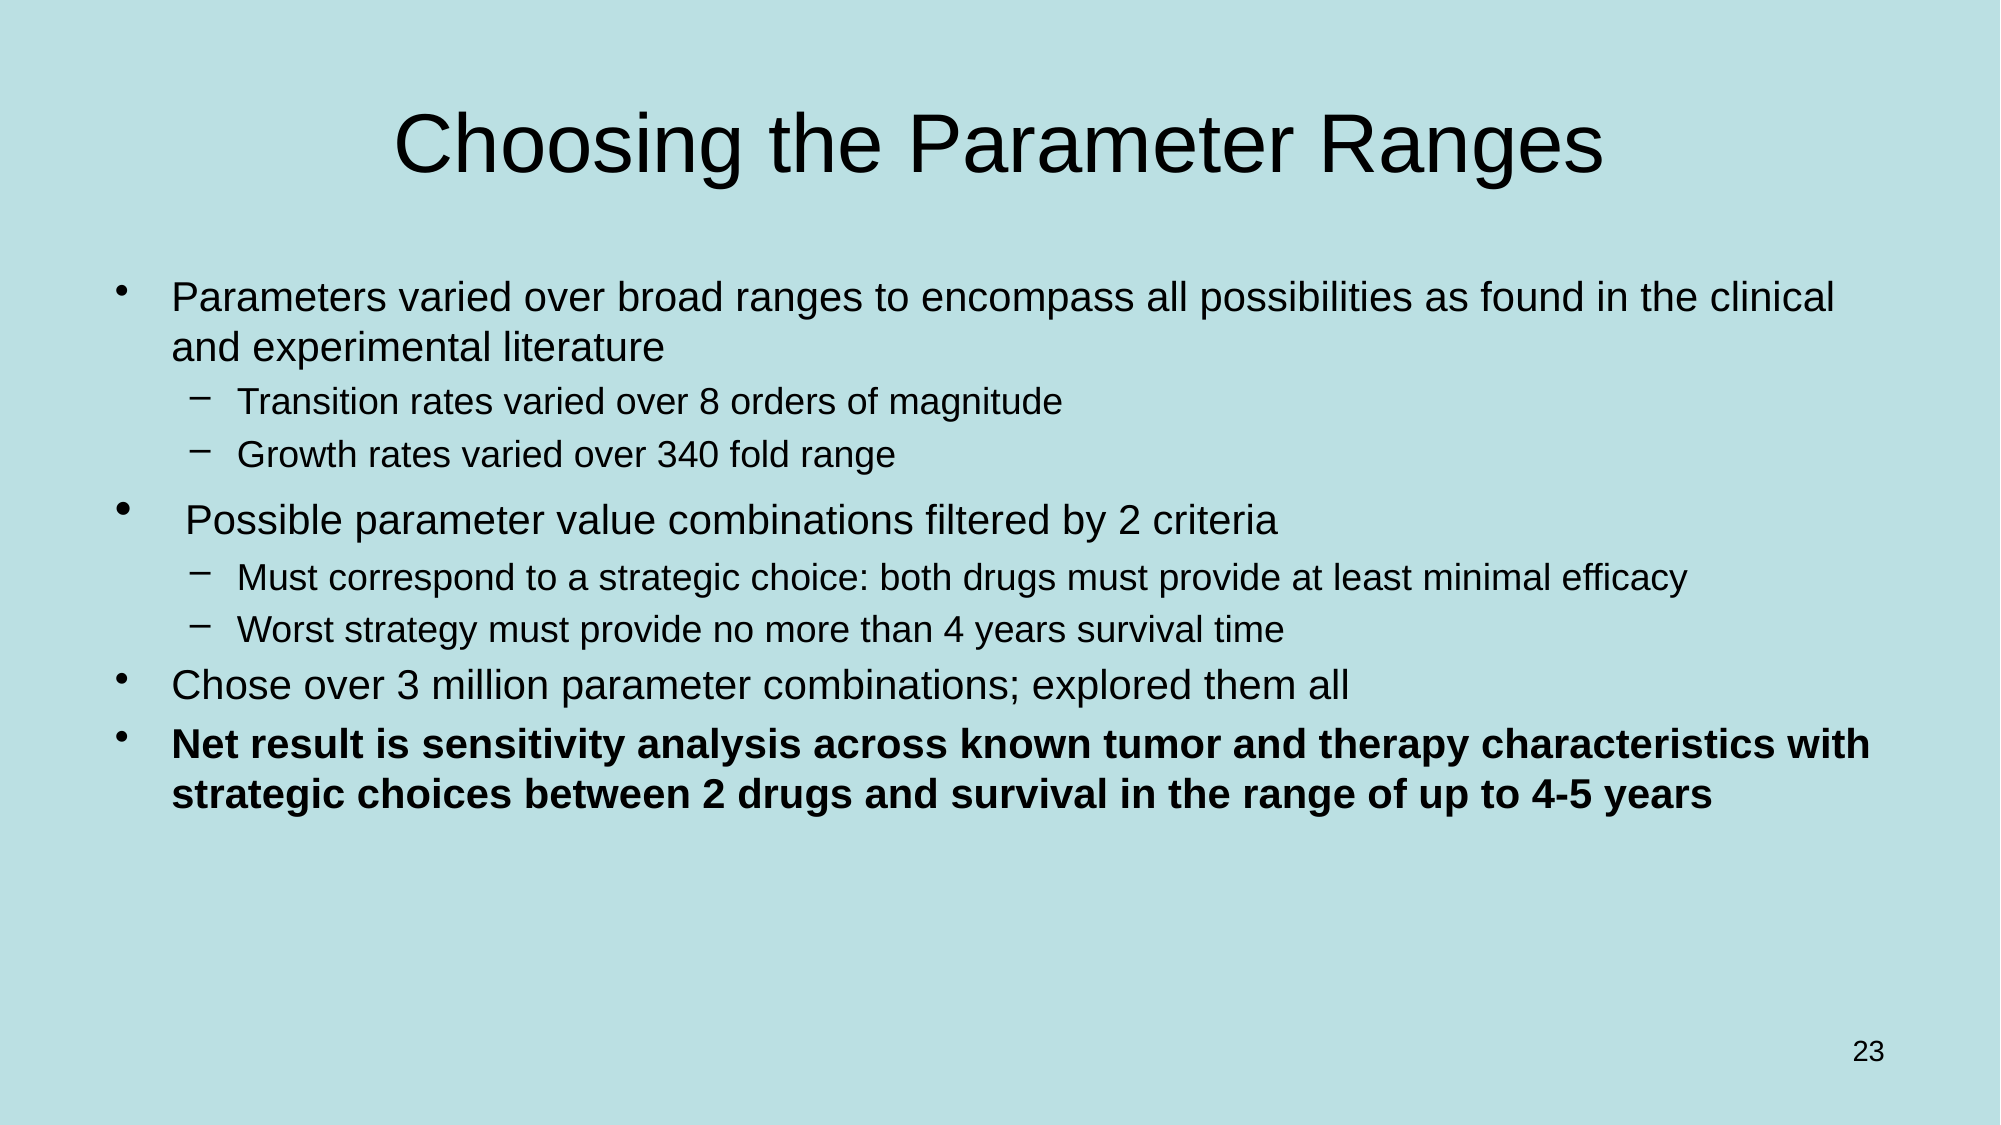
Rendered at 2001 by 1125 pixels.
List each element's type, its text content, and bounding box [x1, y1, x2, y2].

title Choosing the Parameter Ranges [99, 45, 1900, 233]
slide_number 23 [1433, 1024, 1900, 1103]
list Parameters varied over broad ranges to encompass all possibilities as found in the clinical and experimental literature Transition rates varied over 8 orders of magnitude Growth rates varied over 340 fold range Possible parameter value combinations filtered by 2 criteria Must correspond to a strategic choice: both drugs must provide at least minimal efficacy Worst strategy must provide no more than 4 years survival time Chose over 3 million parameter combinations; explored them all Net result is sensitivity analysis across known tumor and therapy characteristics with strategic choices between 2 drugs and survival in the range of up to 4-5 years [99, 262, 1900, 1005]
